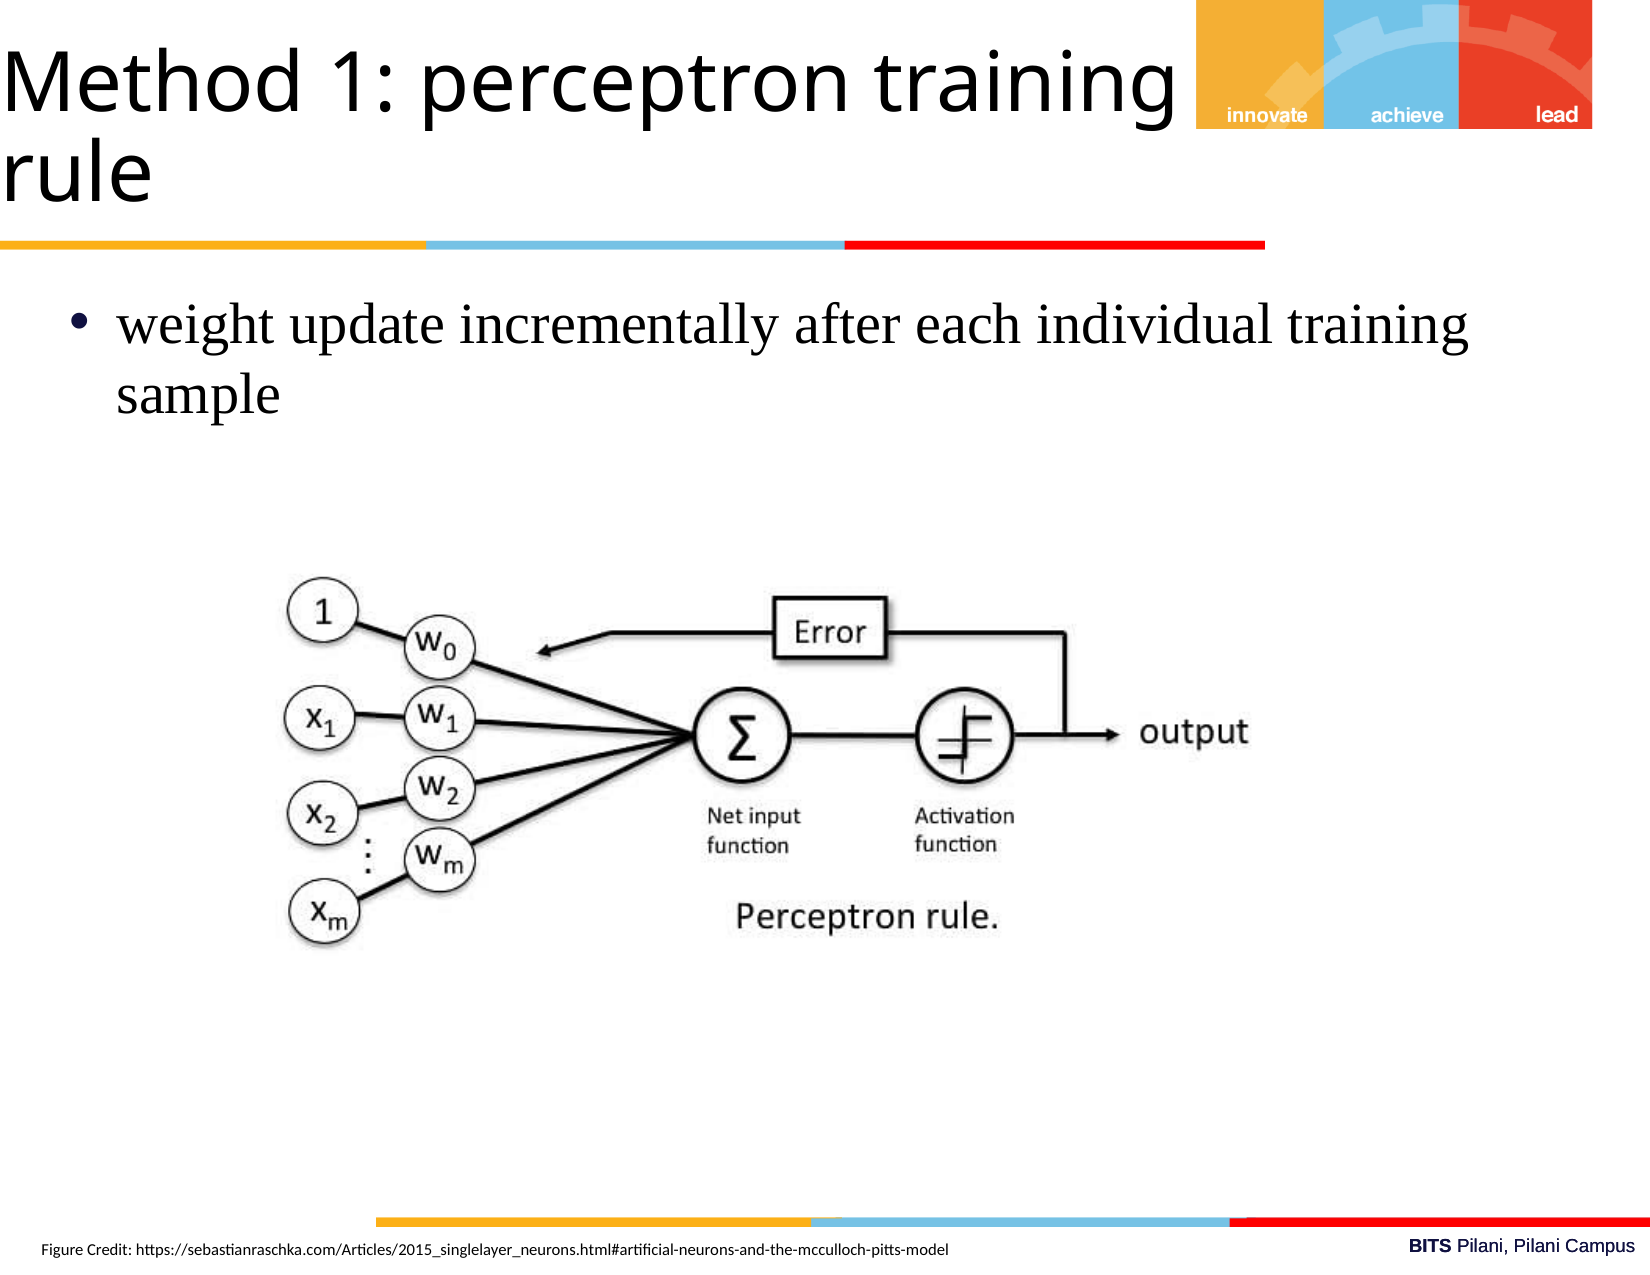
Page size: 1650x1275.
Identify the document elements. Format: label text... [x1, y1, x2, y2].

picture [226, 549, 1369, 960]
picture [1196, 0, 1593, 129]
list weight update incrementally after each individual training sample [54, 277, 1540, 1120]
text_box Method 1: perceptron training rule [0, 37, 1192, 160]
text_box Figure Credit: https://sebastianraschka.com/Articles/2015_singlelayer_neurons.html#artificial-neurons-and-the-mcculloch-pitts-model [26, 1231, 1165, 1267]
